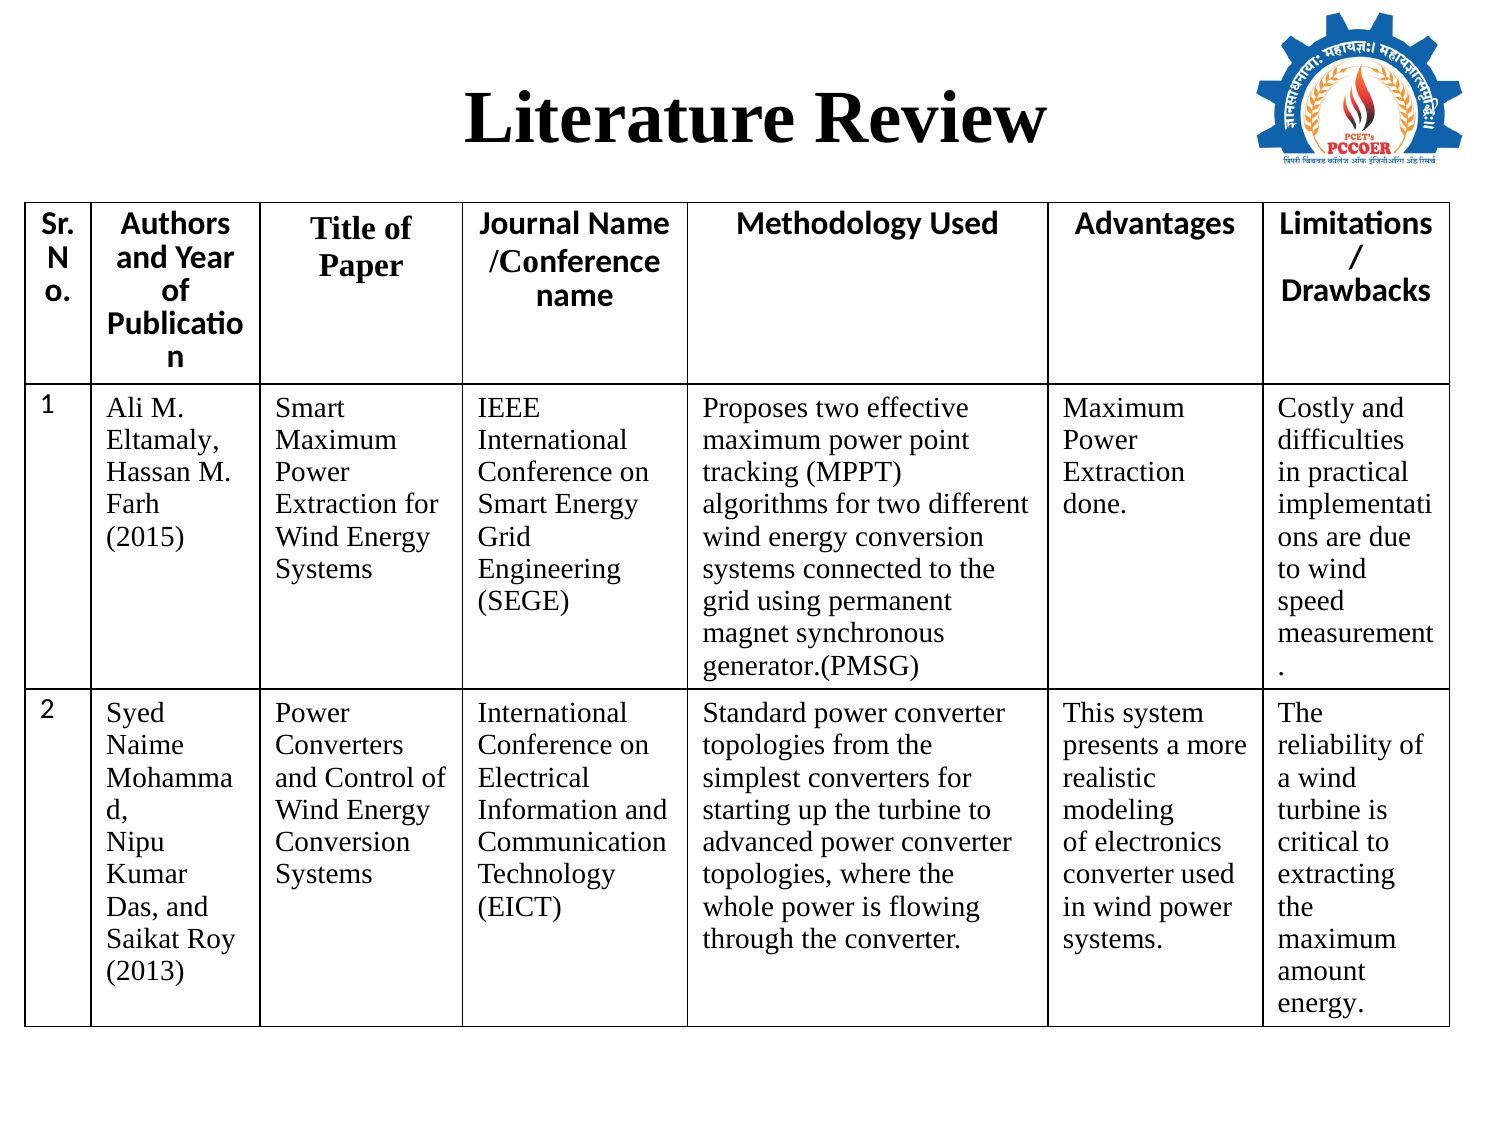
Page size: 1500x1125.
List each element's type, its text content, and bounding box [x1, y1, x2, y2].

table_cell Standard power converter topologies from the simplest converters for starting up the turbine to advanced power converter topologies, where the whole power is flowing through the converter. [688, 690, 1047, 1026]
table_cell The reliability of a wind turbine is critical to extracting the maximum amount energy. [1264, 690, 1449, 1026]
table_cell Syed Naime Mohammad, Nipu Kumar Das, and Saikat Roy (2013) [92, 690, 259, 1026]
table_cell This system presents a more realistic modeling of electronics converter used in wind power systems. [1049, 690, 1262, 1026]
table_cell Power Converters and Control of Wind Energy Conversion Systems [261, 690, 462, 1026]
table_cell Costly and difficulties in practical implementations are due to wind speed measurement. [1264, 385, 1449, 688]
table_cell Ali M. Eltamaly, Hassan M. Farh (2015) [92, 385, 259, 688]
table_header Advantages [1049, 203, 1262, 383]
table_header Journal Name /Conference name [463, 203, 687, 383]
table_cell Proposes two effective maximum power point tracking (MPPT) algorithms for two different wind energy conversion systems connected to the grid using permanent magnet synchronous generator.(PMSG) [688, 385, 1047, 688]
table_header Sr. No. [26, 203, 90, 383]
picture [1249, 12, 1468, 166]
table_header Methodology Used [688, 203, 1047, 383]
table_cell 1 [26, 385, 90, 688]
table_cell 2 [26, 690, 90, 1026]
title Literature Review [99, 50, 1413, 175]
table_cell IEEE International Conference on Smart Energy Grid Engineering (SEGE) [463, 385, 687, 688]
table_cell Maximum Power Extraction done. [1049, 385, 1262, 688]
table_header Title of Paper [261, 203, 462, 383]
table_header Authors and Year of Publication [92, 203, 259, 383]
table_cell International Conference on Electrical Information and Communication Technology (EICT) [463, 690, 687, 1026]
table_cell Smart Maximum Power Extraction for Wind Energy Systems [261, 385, 462, 688]
table_header Limitations/ Drawbacks [1264, 203, 1449, 383]
